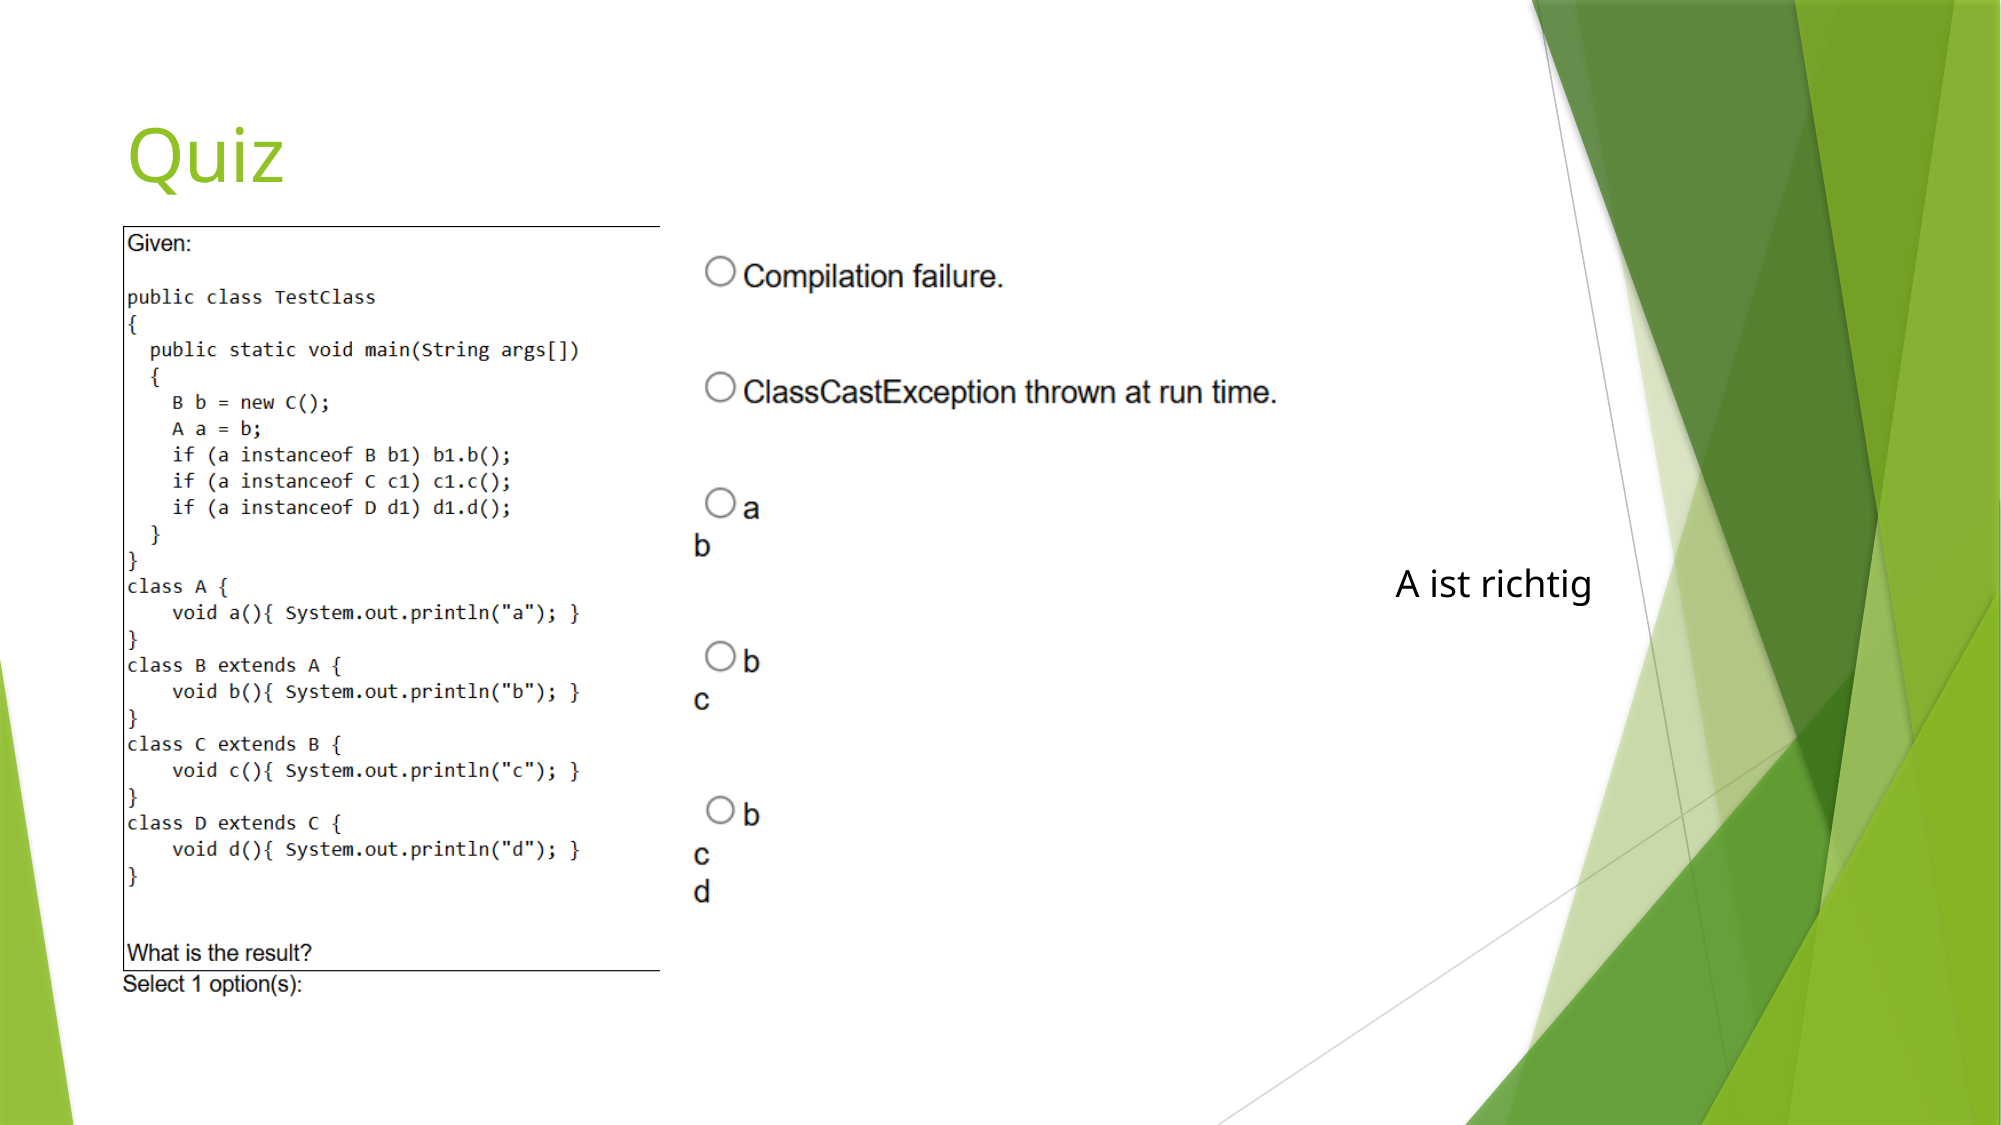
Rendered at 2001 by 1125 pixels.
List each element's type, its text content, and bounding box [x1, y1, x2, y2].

picture [682, 227, 1318, 912]
title Quiz [111, 99, 1522, 317]
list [123, 225, 660, 1001]
text_box A ist richtig [1380, 552, 1615, 613]
